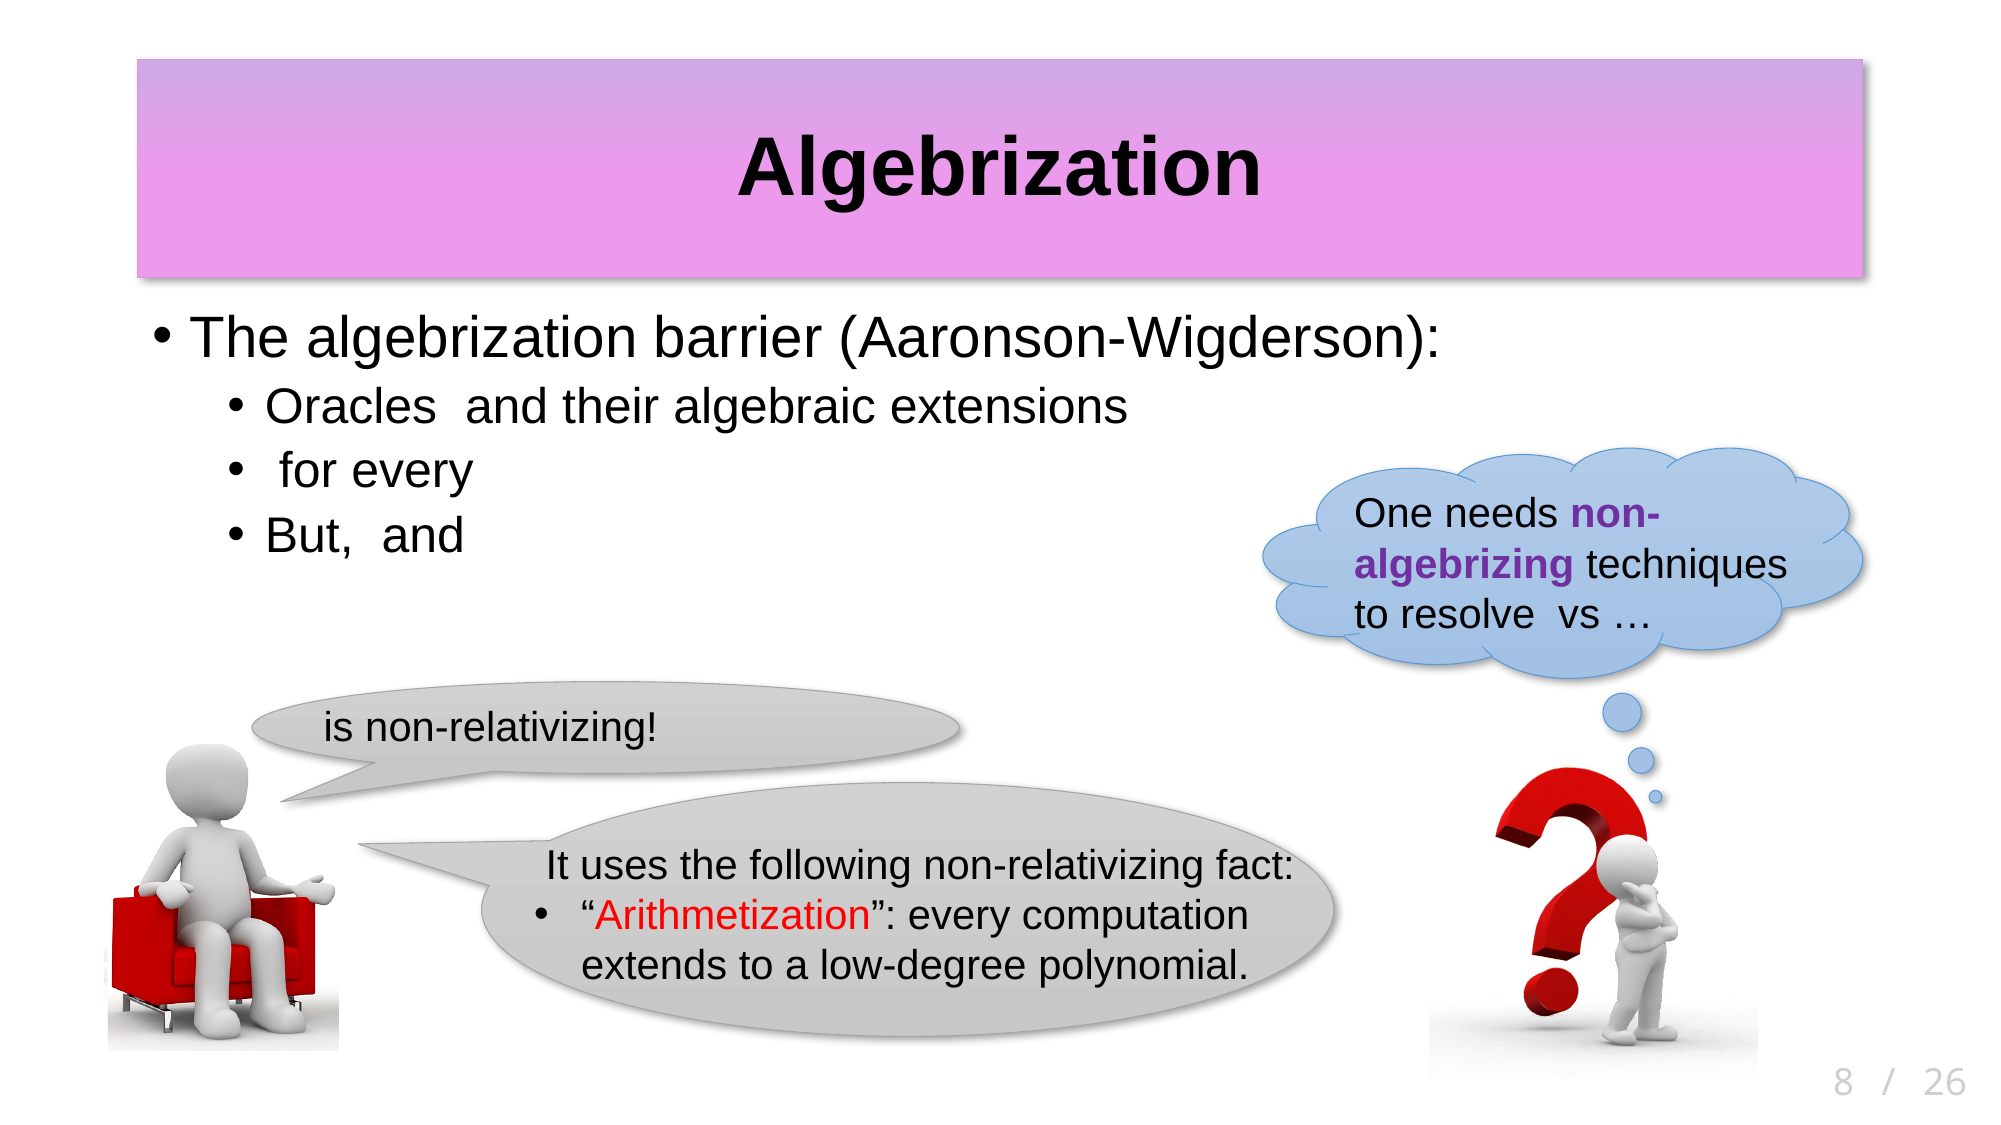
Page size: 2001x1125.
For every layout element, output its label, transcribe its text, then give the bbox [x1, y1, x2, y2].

title Algebrization [137, 59, 1863, 278]
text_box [251, 681, 960, 774]
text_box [481, 782, 1351, 1037]
picture [104, 742, 339, 1051]
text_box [1263, 447, 1863, 678]
picture [1429, 749, 1758, 1079]
text_box 8 / 26 [1794, 1050, 2000, 1110]
